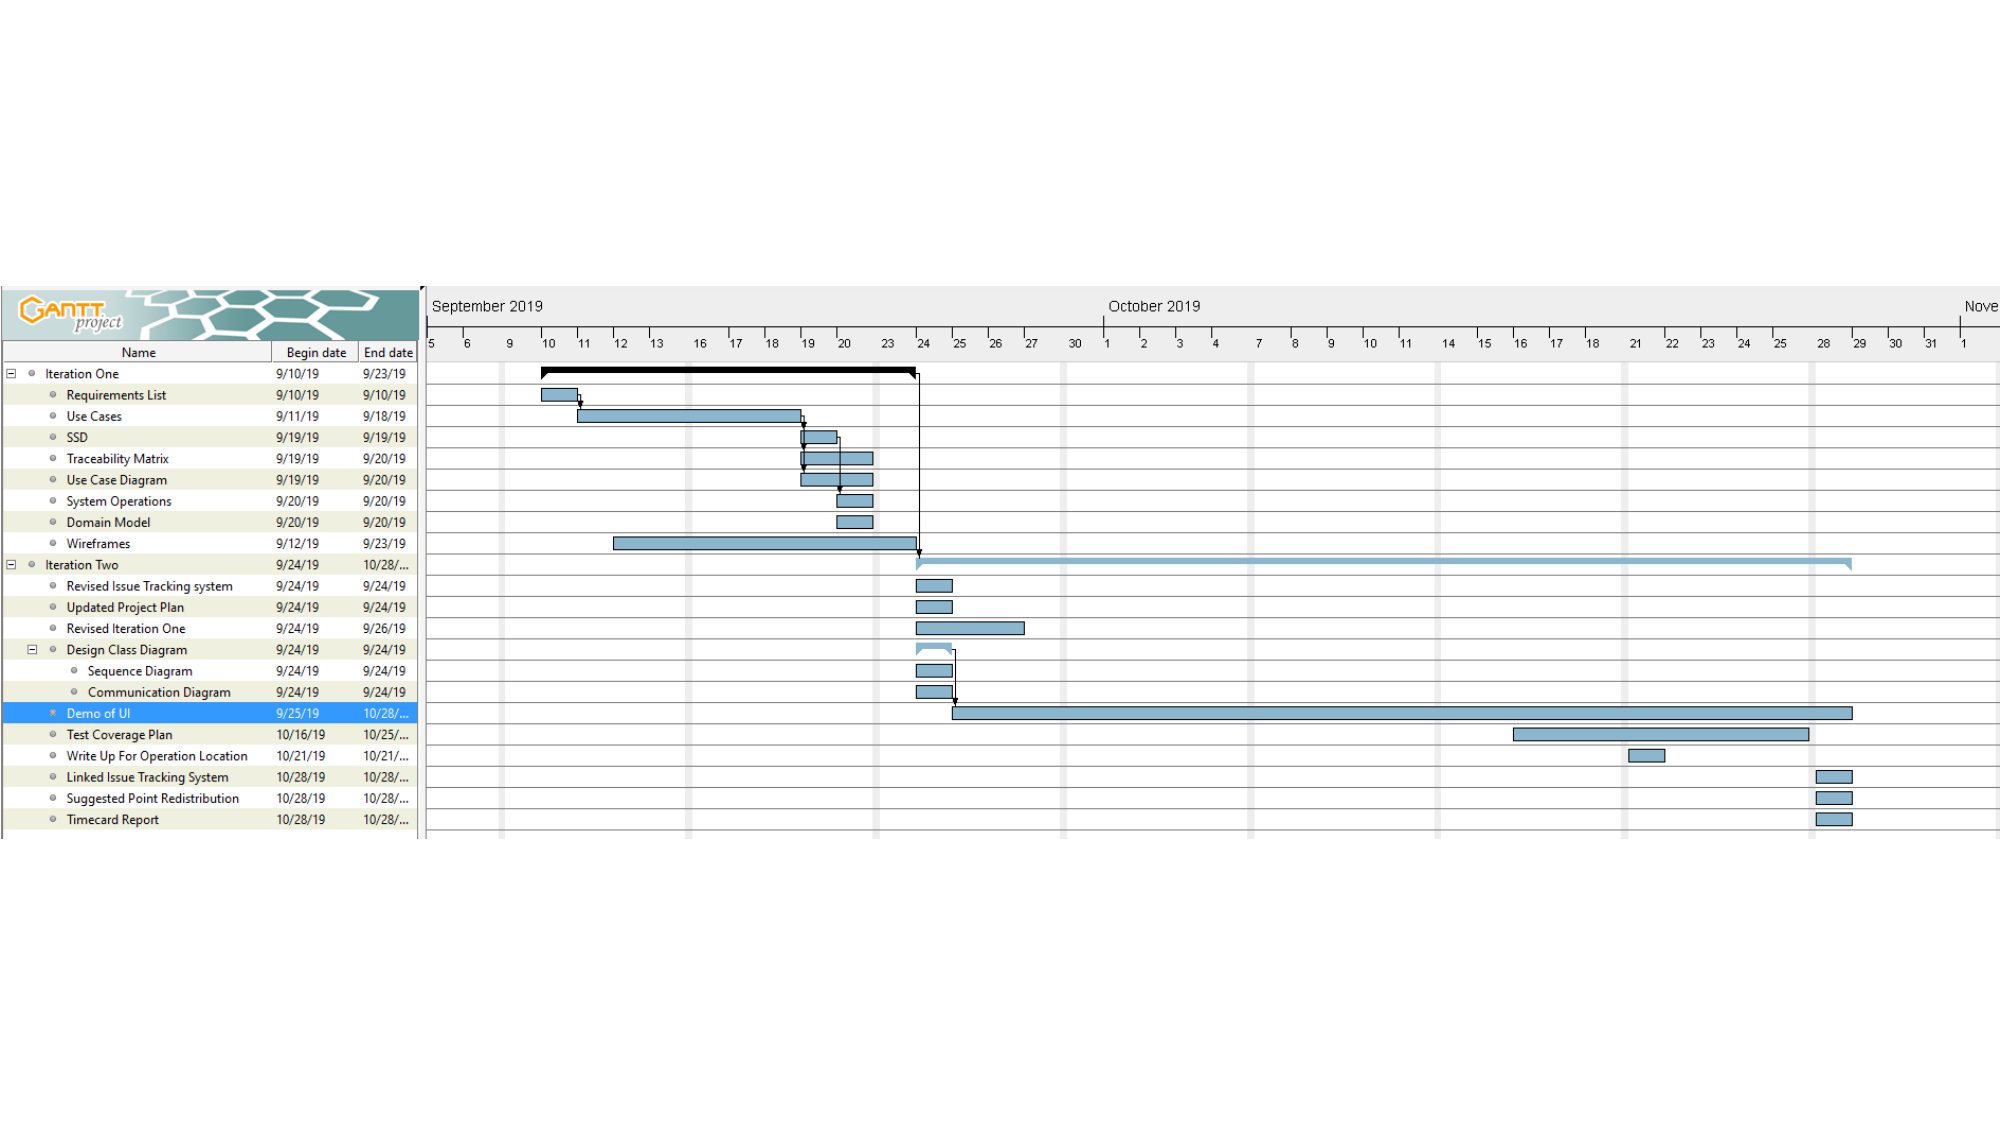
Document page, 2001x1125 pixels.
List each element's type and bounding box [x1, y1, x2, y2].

picture [0, 286, 2000, 839]
